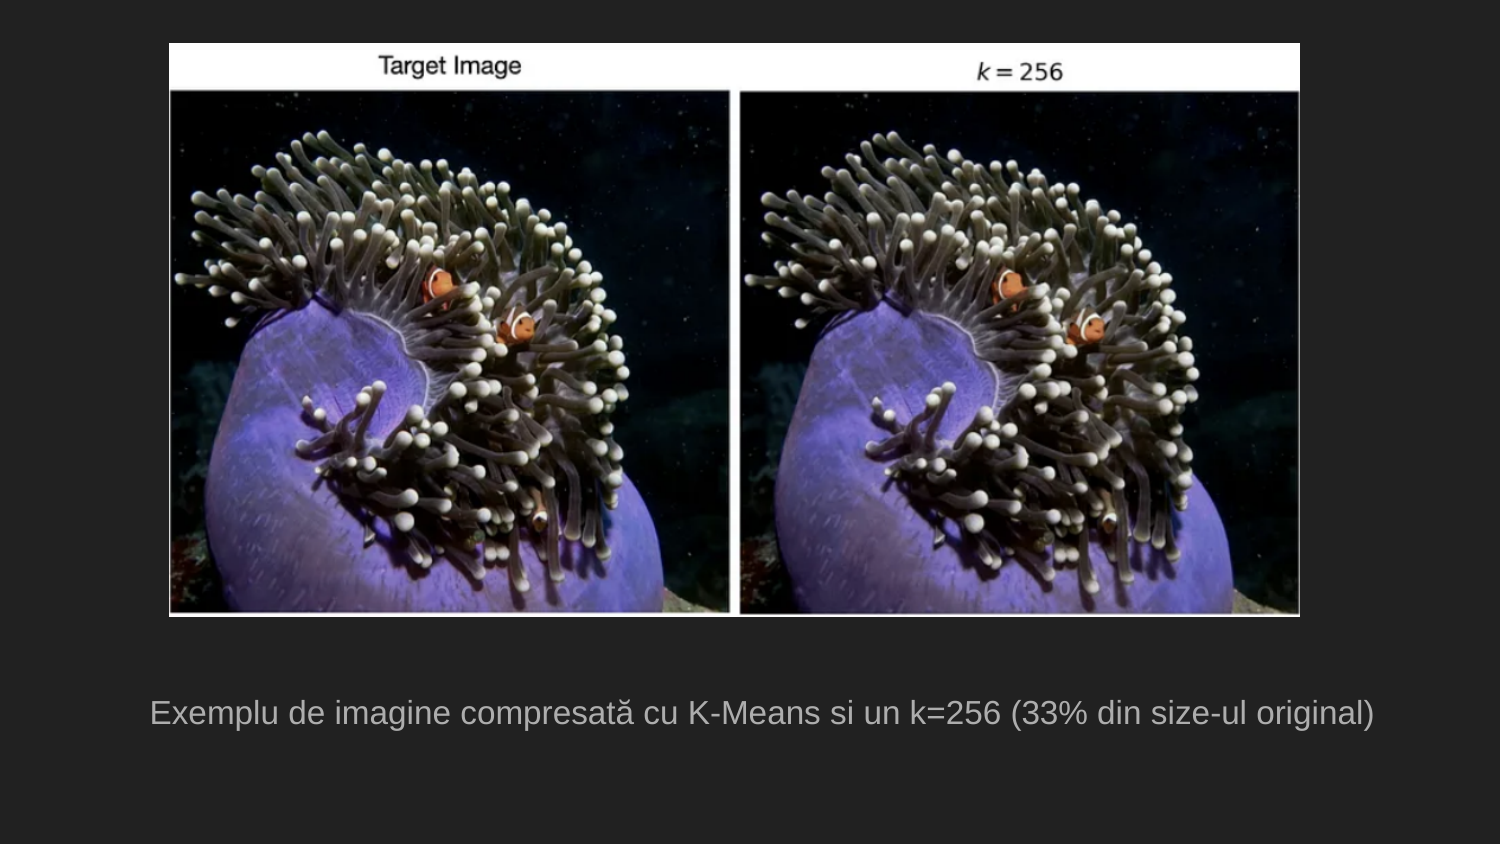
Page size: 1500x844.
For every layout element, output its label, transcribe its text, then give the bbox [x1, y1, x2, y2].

picture [169, 43, 1301, 618]
list Exemplu de imagine compresată cu K-Means si un k=256 (33% din size-ul original) [78, 669, 1448, 784]
